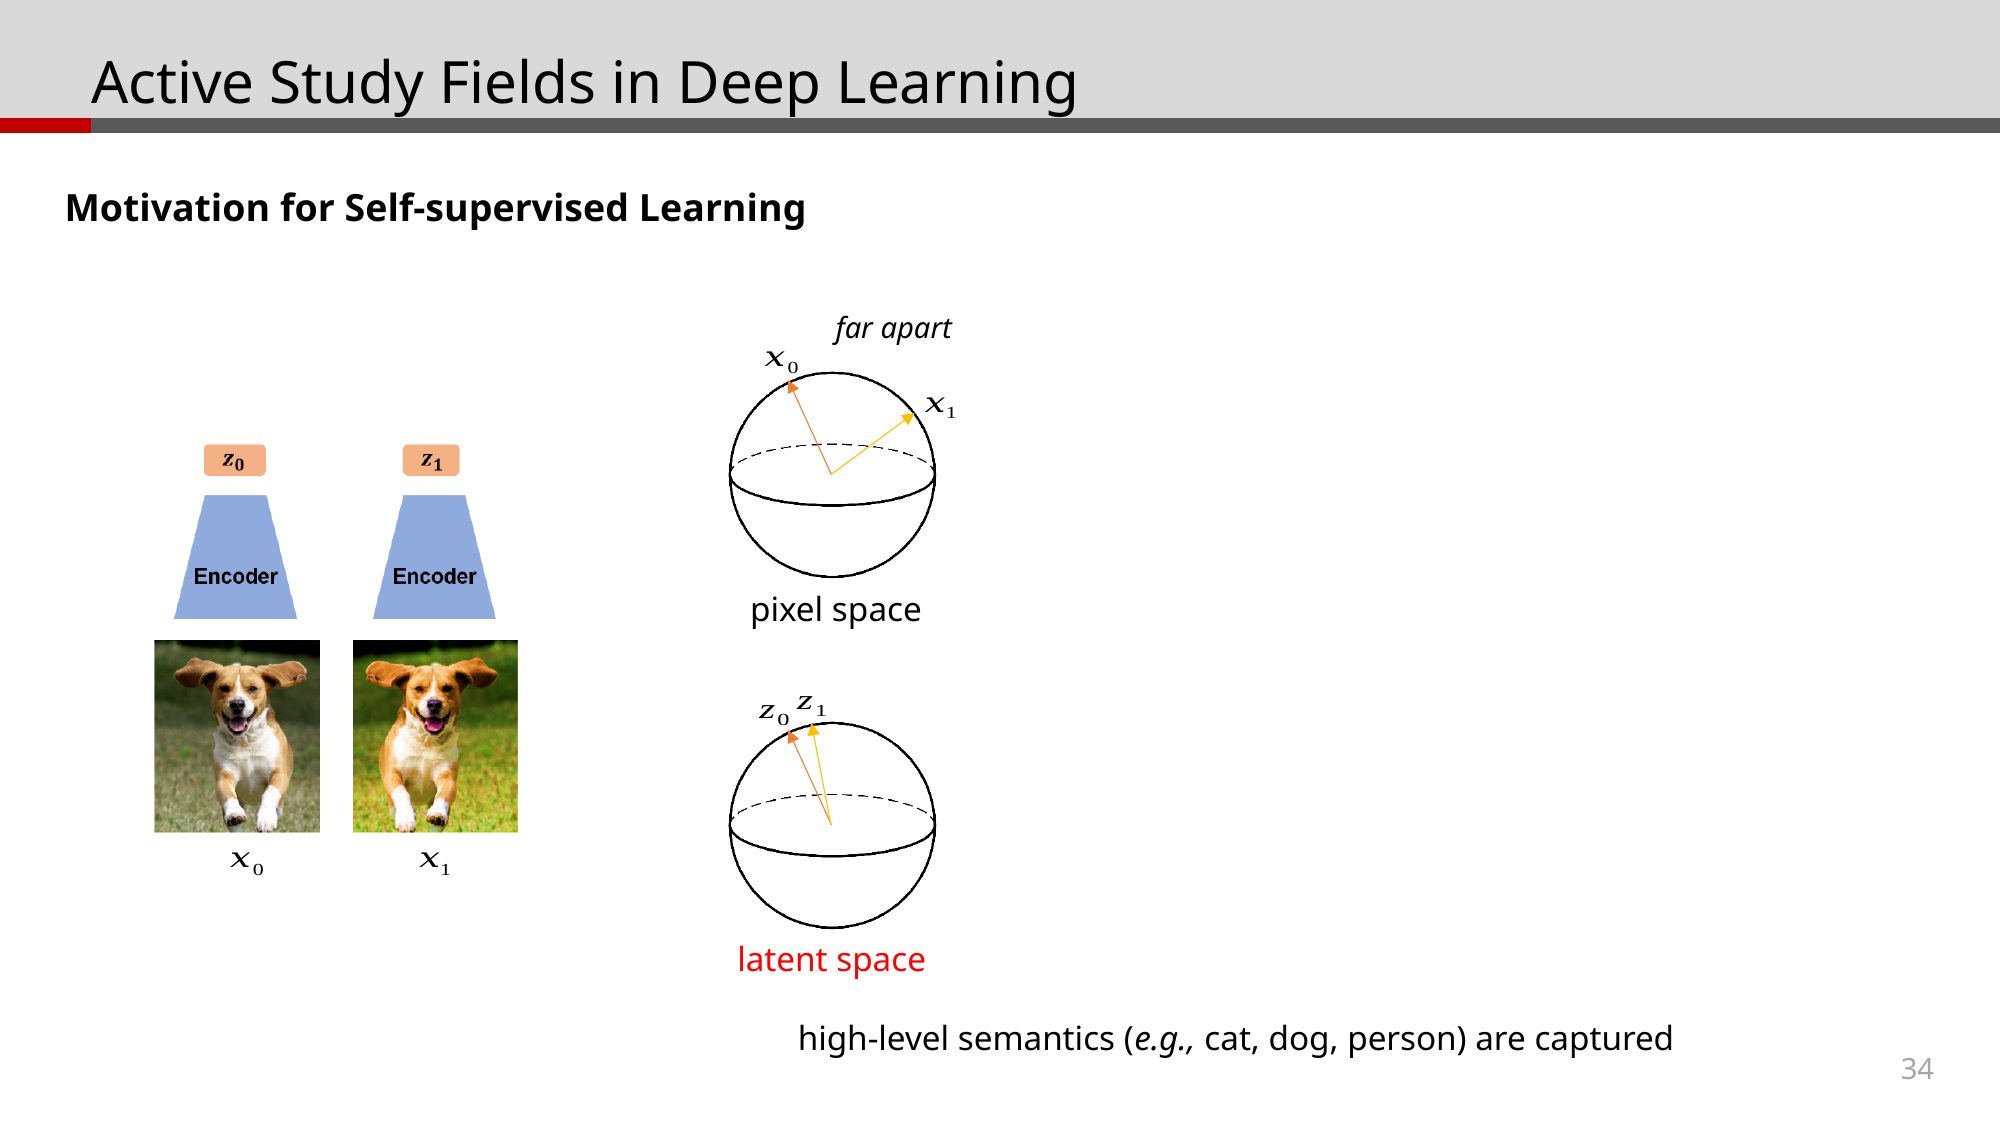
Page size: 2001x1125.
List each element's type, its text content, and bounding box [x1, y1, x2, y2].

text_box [788, 379, 832, 475]
list Motivation for Self-supervised Learning [49, 181, 1949, 242]
text_box pixel space [681, 580, 991, 636]
slide_number 34 [1618, 1042, 1949, 1103]
title Active Study Fields in Deep Learning [91, 0, 1949, 115]
picture [704, 697, 960, 953]
text_box far apart [820, 301, 1076, 352]
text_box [811, 722, 831, 825]
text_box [830, 412, 915, 475]
picture [704, 347, 960, 602]
picture [145, 428, 526, 844]
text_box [788, 730, 811, 825]
text_box high-level semantics (e.g., cat, dog, person) are captured [783, 1009, 1760, 1065]
